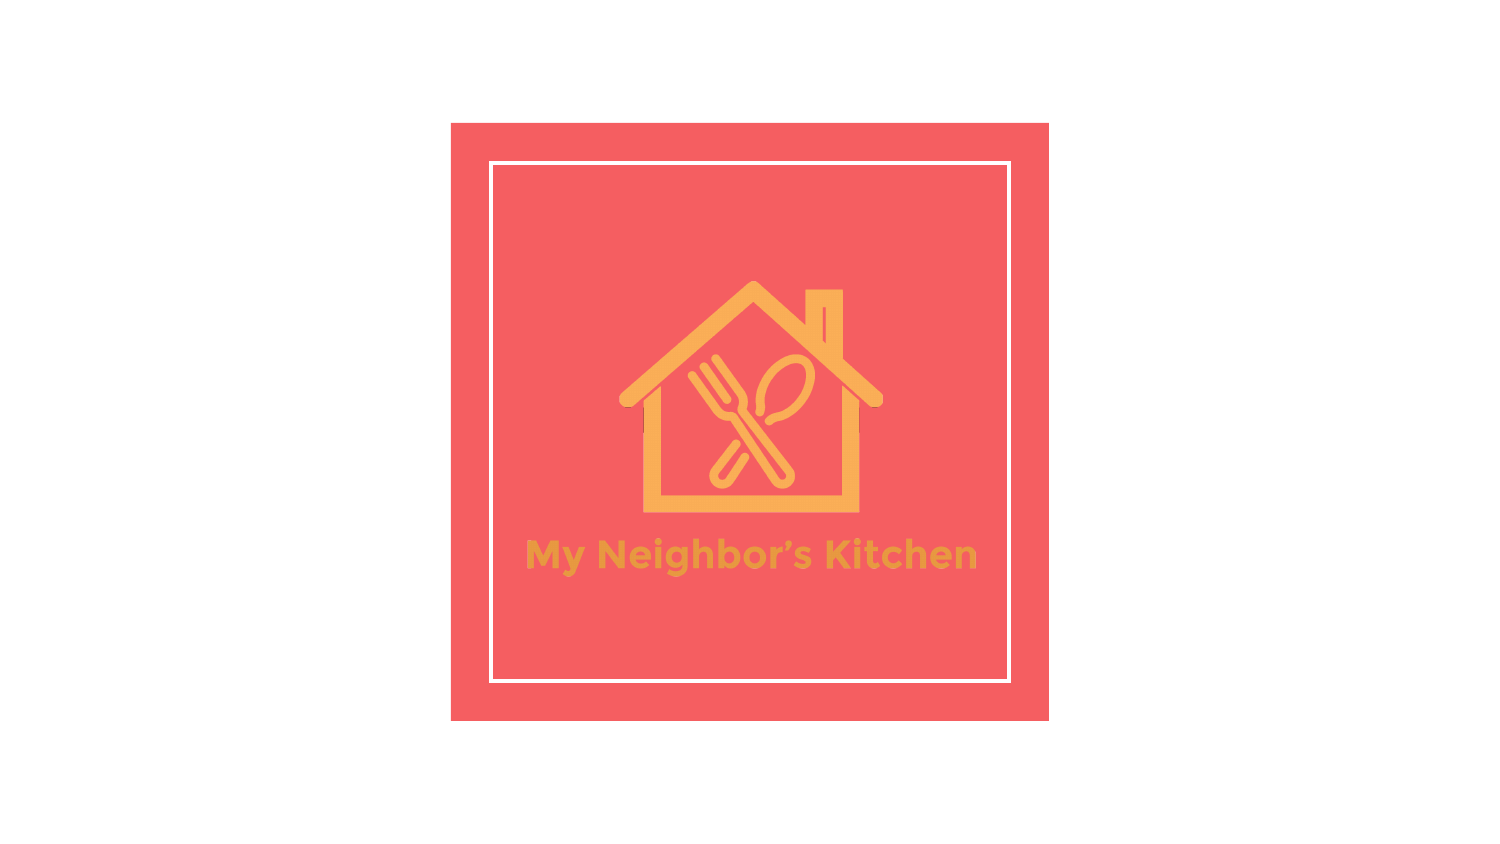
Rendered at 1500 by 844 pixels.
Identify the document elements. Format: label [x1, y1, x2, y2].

picture [513, 201, 987, 675]
